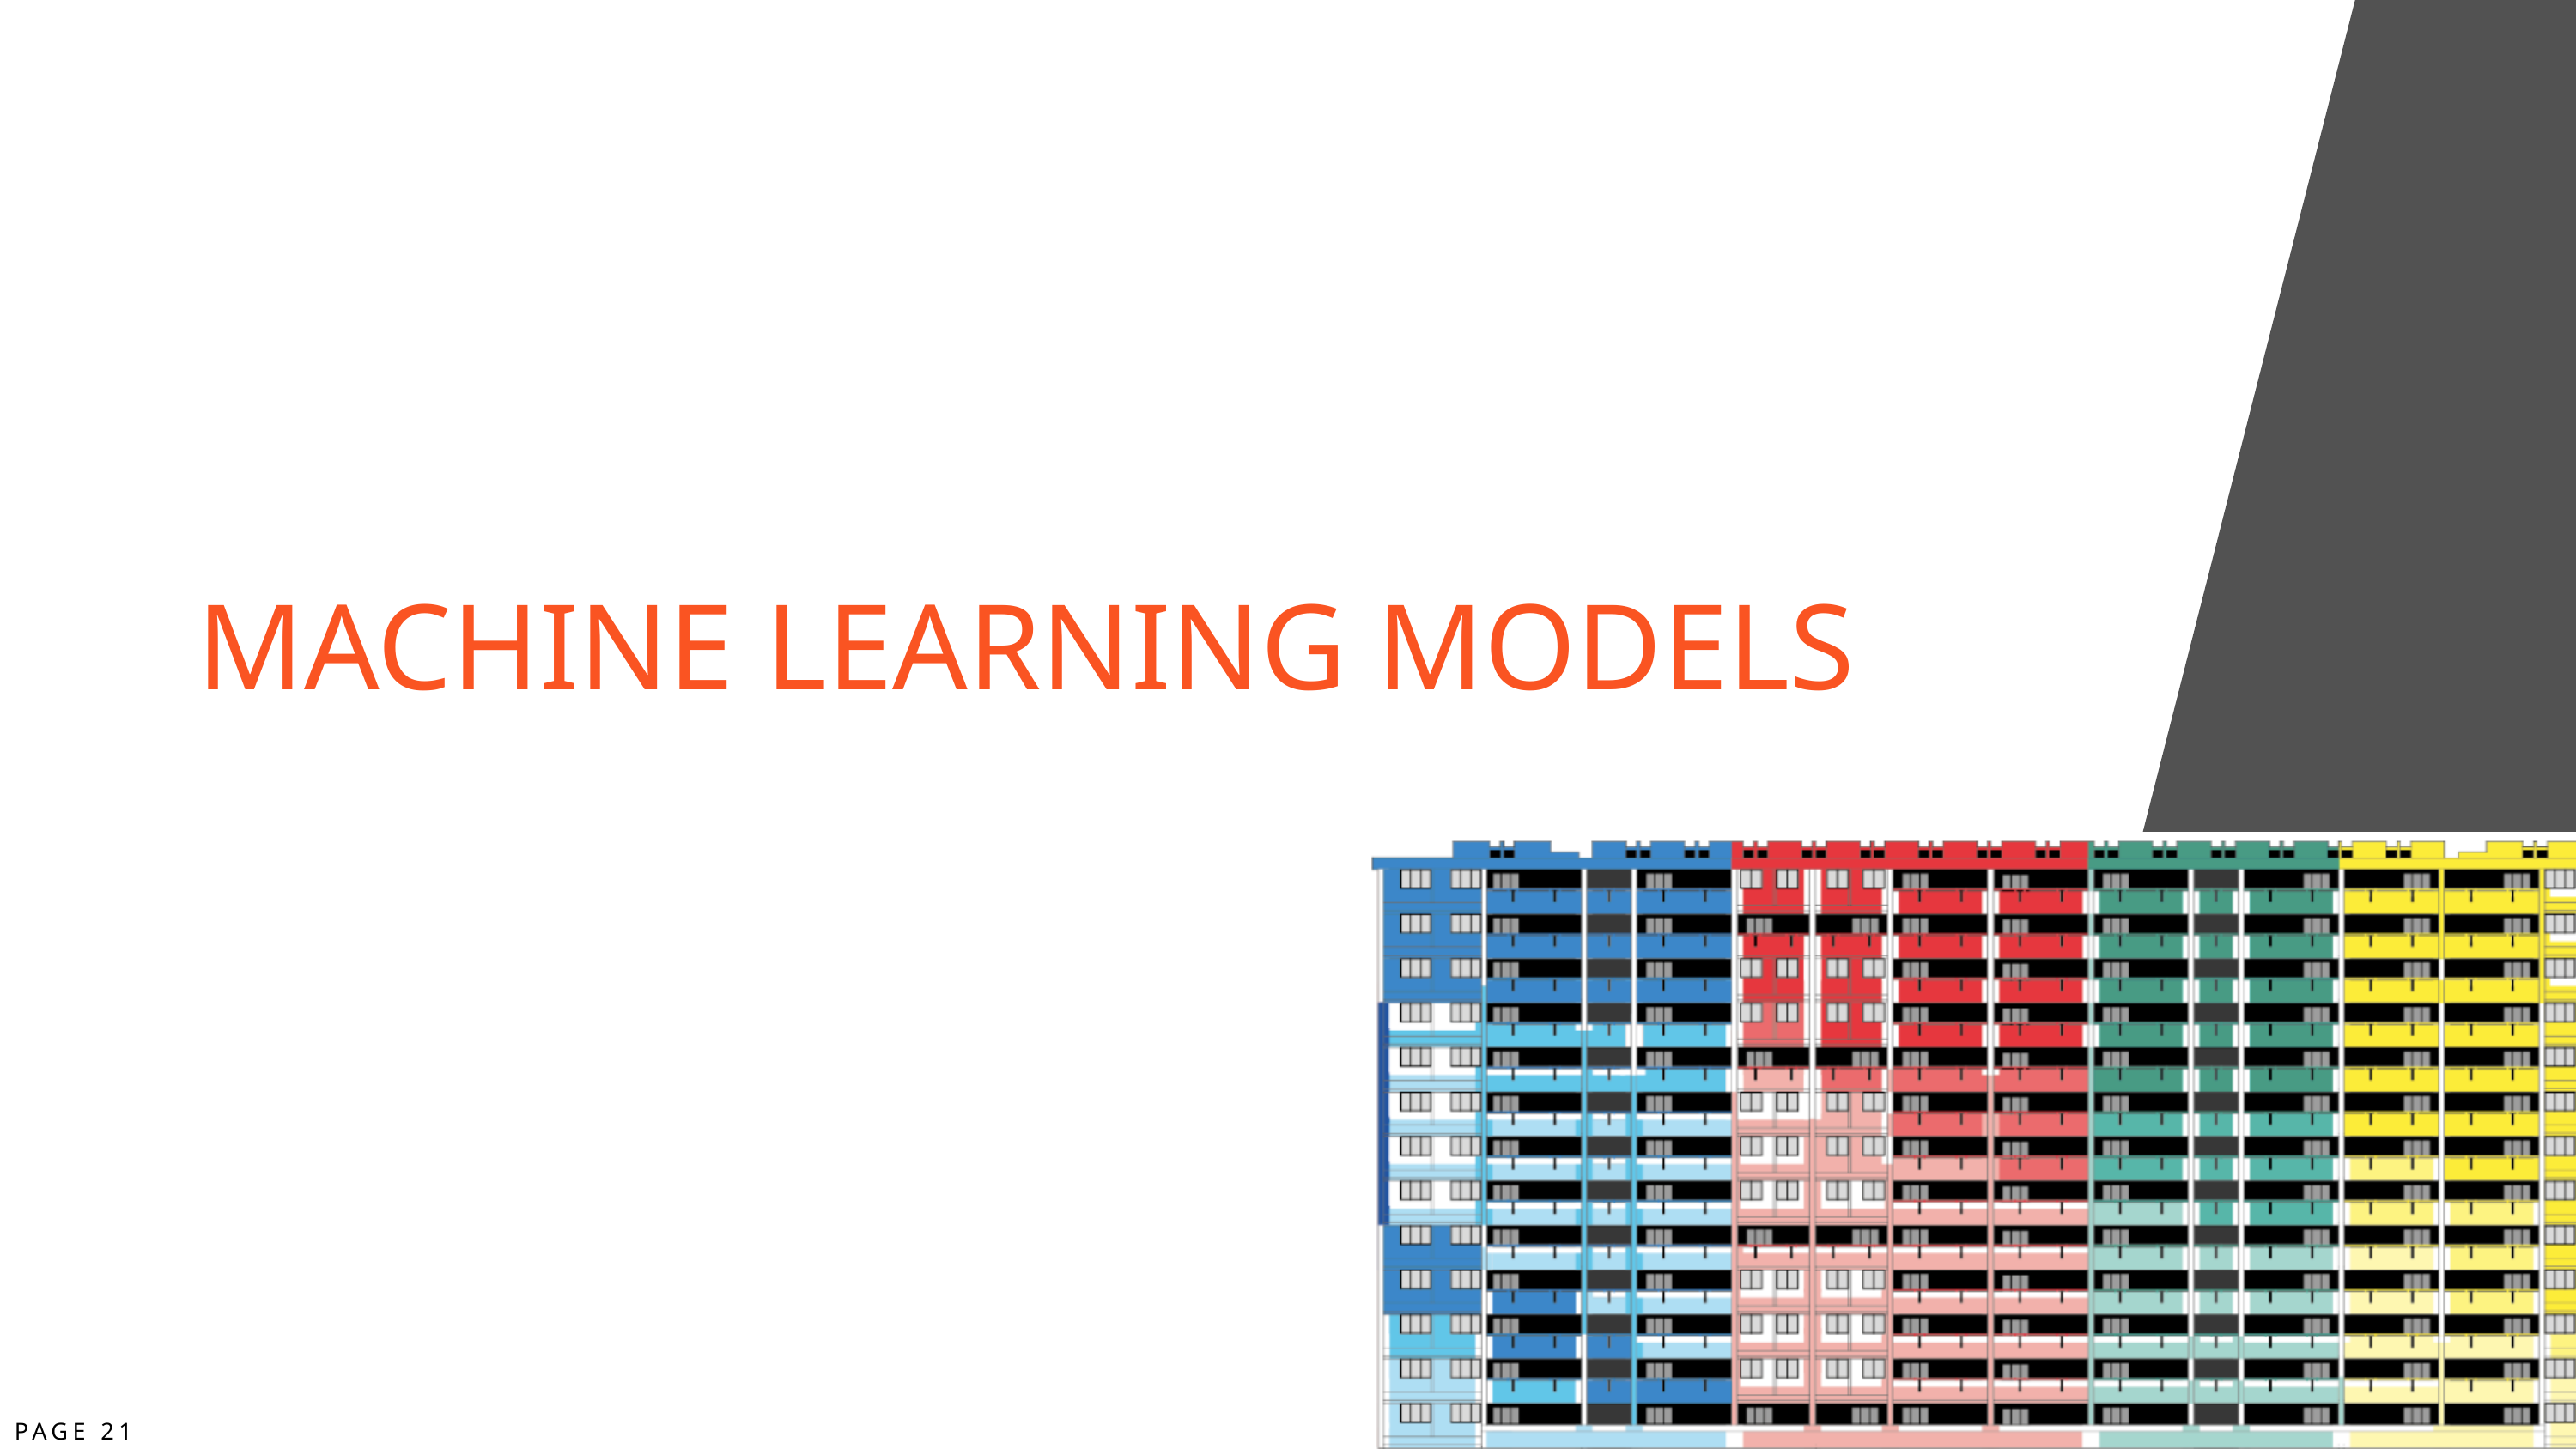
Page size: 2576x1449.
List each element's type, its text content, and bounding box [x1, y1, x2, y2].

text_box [2178, 0, 2576, 830]
picture [1370, 832, 2576, 1449]
text_box PAGE 21 [14, 1412, 745, 1446]
text_box MACHINE LEARNING MODELS [197, 591, 2039, 713]
